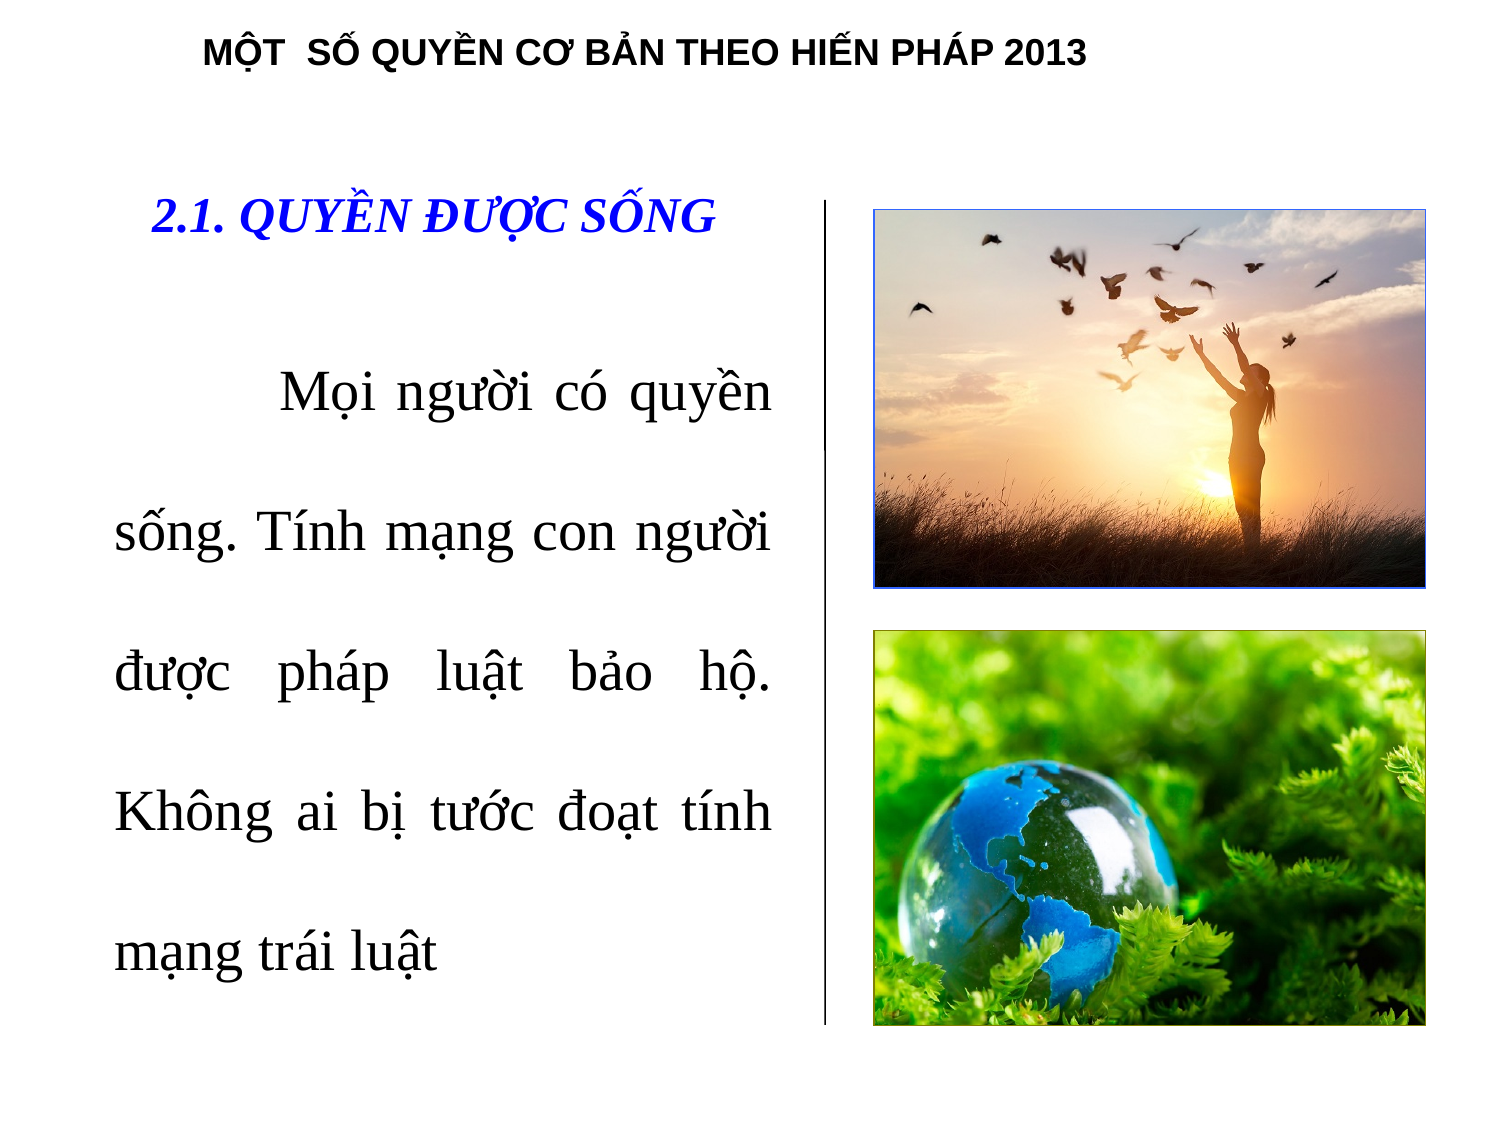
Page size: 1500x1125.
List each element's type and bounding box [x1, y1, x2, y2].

text_box [99, 0, 1463, 1026]
